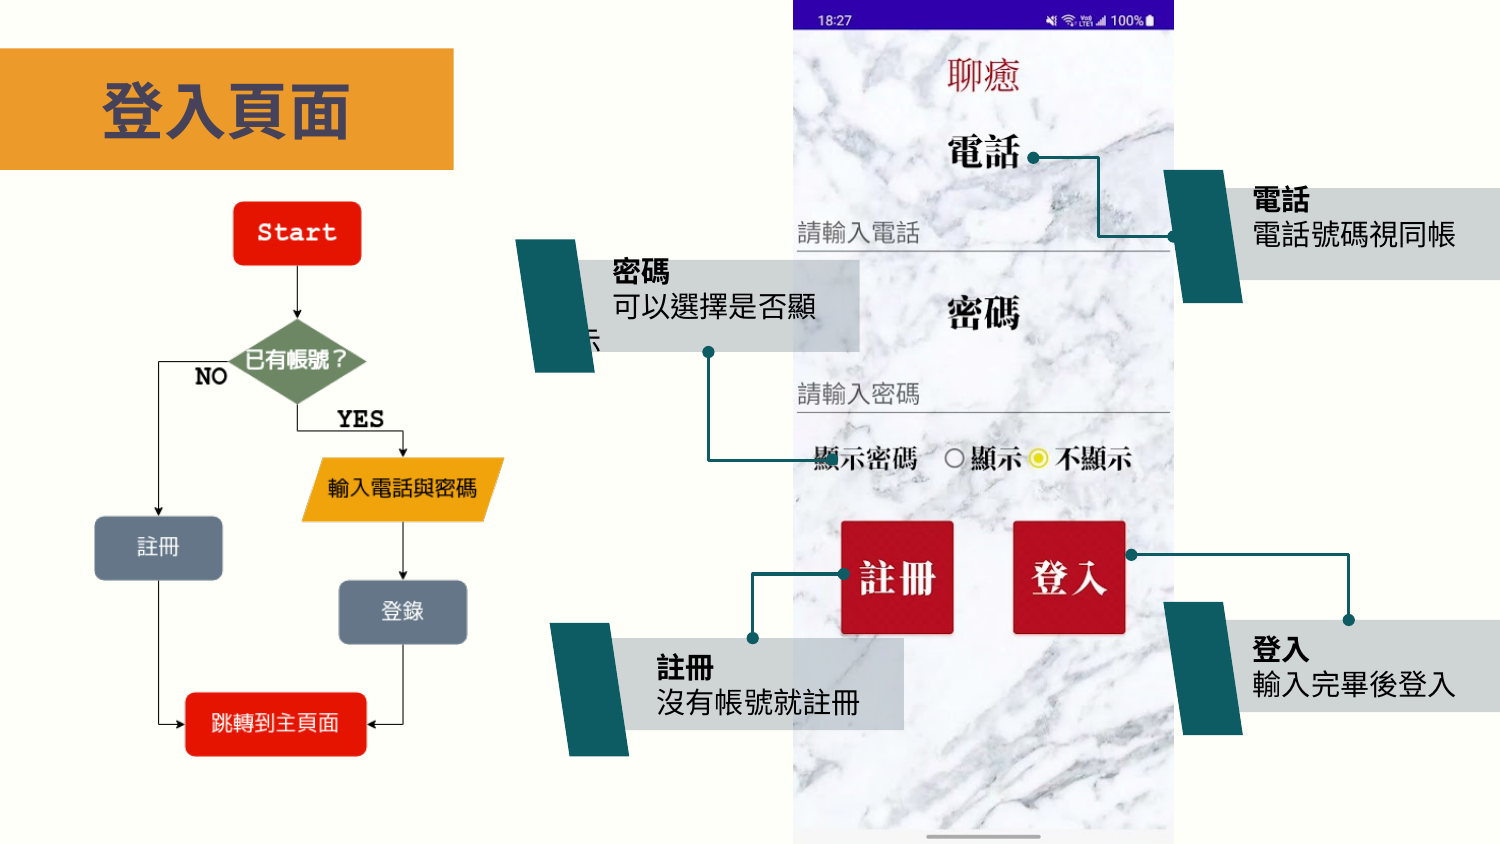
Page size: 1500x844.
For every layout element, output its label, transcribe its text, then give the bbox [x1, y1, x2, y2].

picture [793, 0, 1174, 844]
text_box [1033, 157, 1174, 237]
text_box [1177, 169, 1243, 304]
text_box 註冊 沒有帳號就註冊 [612, 638, 788, 731]
text_box [515, 239, 595, 373]
text_box 密碼 可以選擇是否顯示 [579, 259, 788, 352]
text_box 登入 輸入完畢後登入 [1239, 619, 1500, 713]
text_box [708, 351, 833, 460]
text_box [765, 560, 831, 652]
picture [93, 200, 505, 757]
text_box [1207, 478, 1273, 697]
text_box [1177, 601, 1243, 736]
text_box [549, 622, 630, 757]
text_box 電話 電話號碼視同帳戶 [1226, 188, 1500, 281]
text_box 登入頁面 [0, 48, 454, 170]
